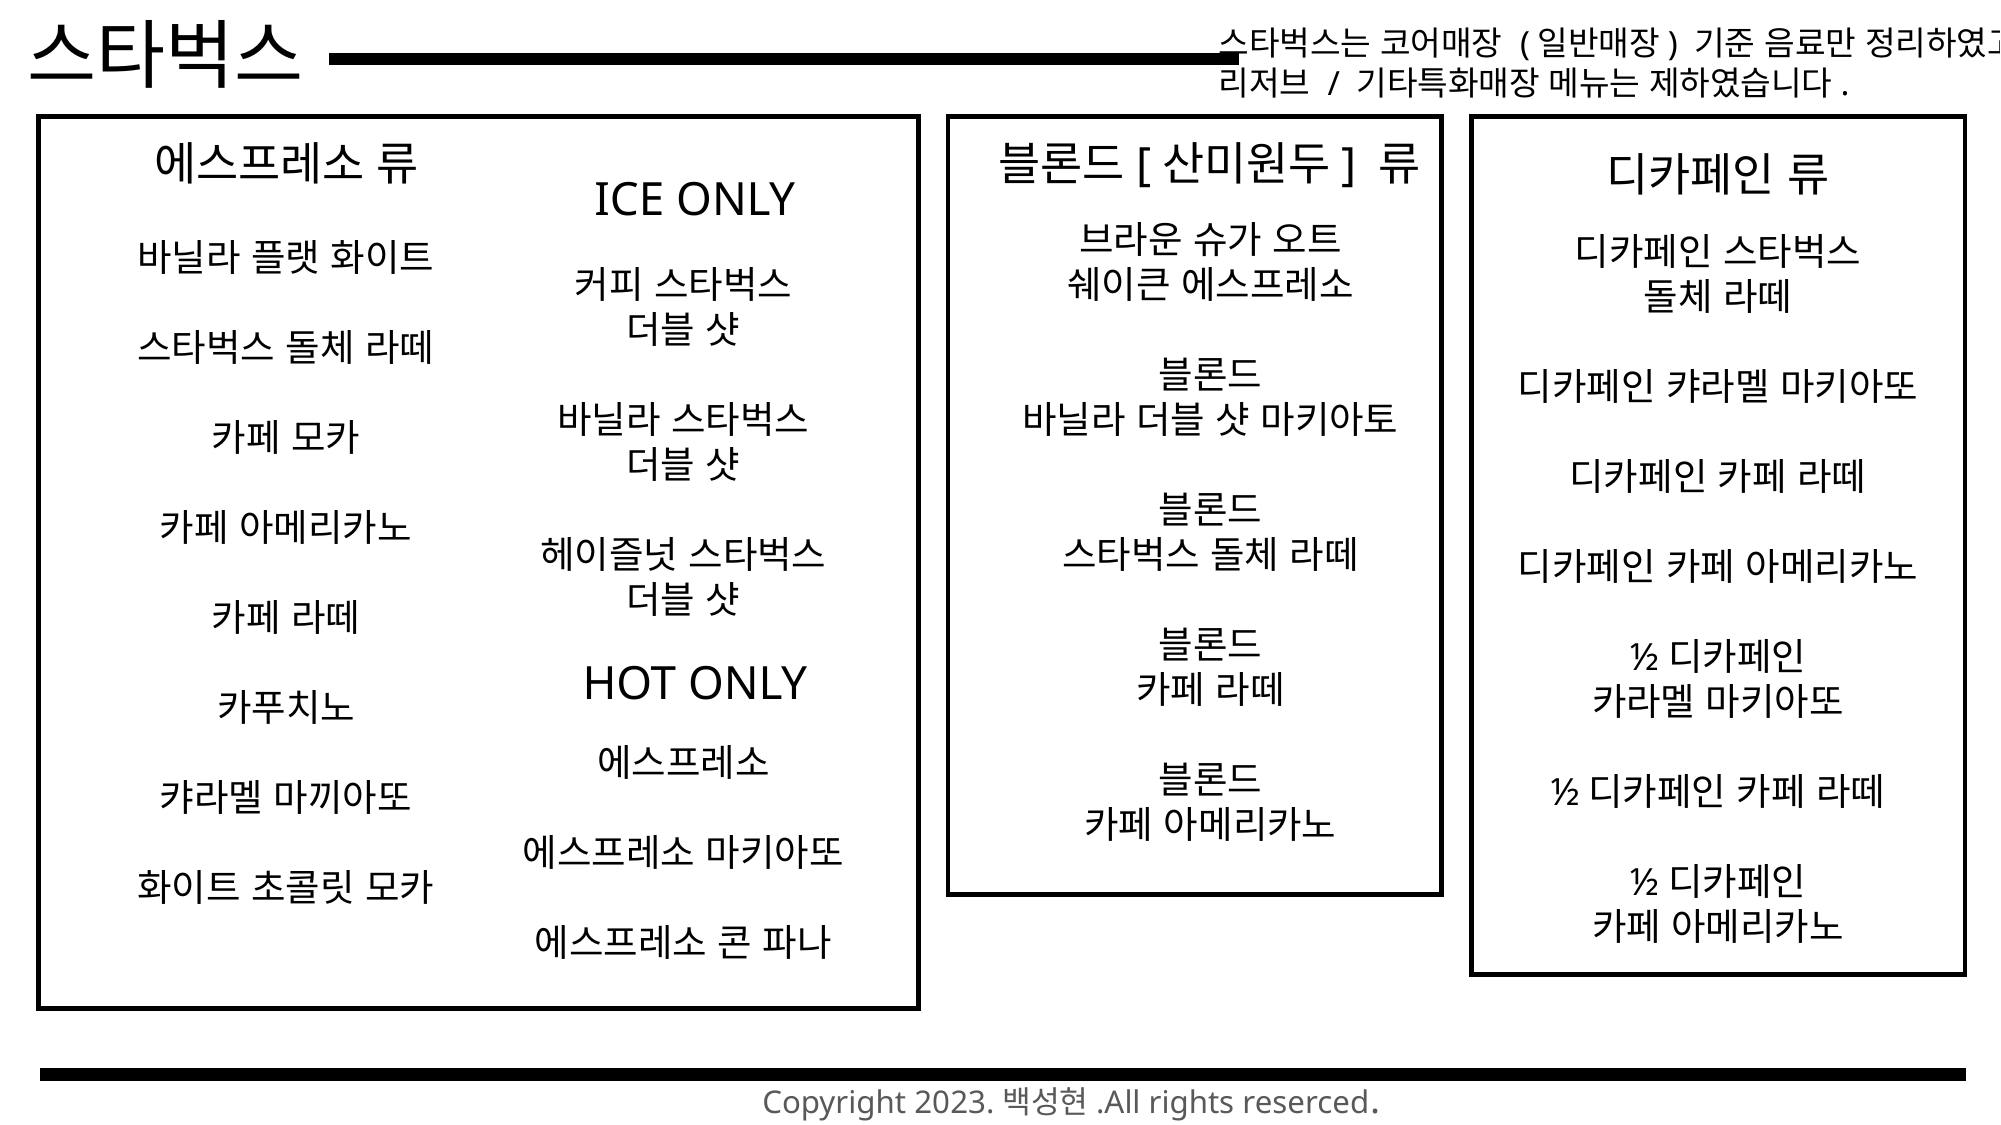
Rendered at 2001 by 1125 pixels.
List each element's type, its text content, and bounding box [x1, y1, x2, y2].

text_box 에스프레소 에스프레소 마키아또 에스프레소 콘 파나 [508, 731, 859, 972]
text_box 커피 스타벅스 더블 샷 바닐라 스타벅스 더블 샷 헤이즐넛 스타벅스 더블 샷 [525, 253, 842, 628]
text_box [947, 115, 1443, 895]
text_box [1470, 115, 1966, 975]
text_box 스타벅스는 코어매장 (일반매장) 기준 음료만 정리하였고 리저브 / 기타특화매장 메뉴는 제하였습니다. [1204, 14, 2000, 110]
text_box [329, 53, 1204, 65]
text_box [40, 1068, 1966, 1081]
text_box Copyright 2023.백성현.All rights reserced. [700, 1069, 1442, 1125]
text_box ICE ONLY [579, 162, 811, 233]
text_box HOT ONLY [567, 645, 822, 716]
text_box [38, 115, 920, 1010]
text_box 스타벅스 [12, 0, 319, 105]
